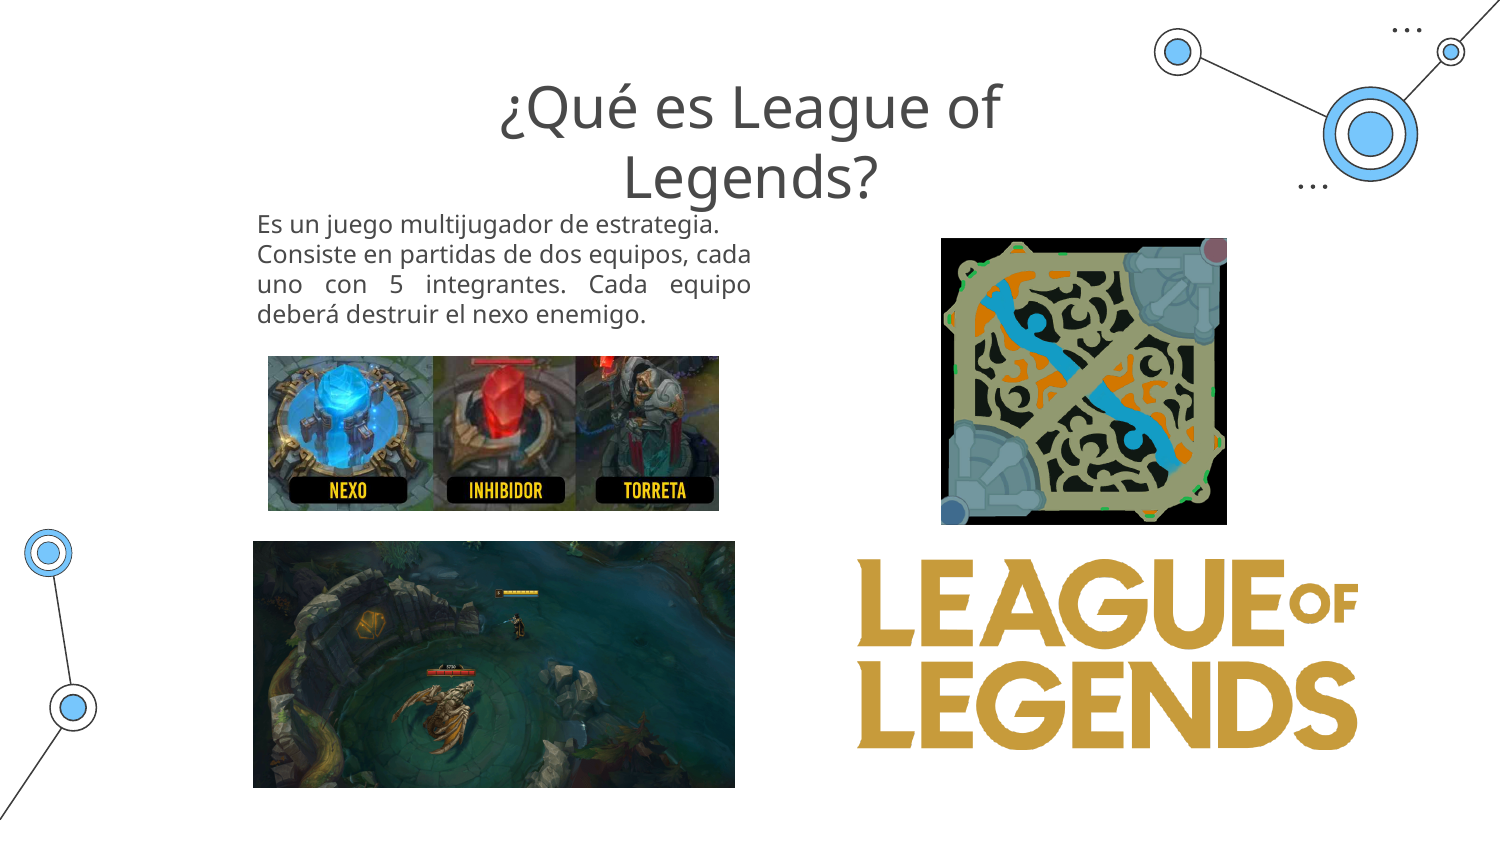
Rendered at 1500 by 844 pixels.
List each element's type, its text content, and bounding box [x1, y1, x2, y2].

picture [253, 541, 735, 788]
list Es un juego multijugador de estrategia. Consiste en partidas de dos equipos, cada uno con 5 integrantes. Cada equipo deberá destruir el nexo enemigo. [241, 191, 768, 346]
picture [268, 356, 720, 511]
picture [940, 238, 1228, 526]
title ¿Qué es League of Legends? [415, 55, 1086, 150]
picture [857, 559, 1358, 751]
